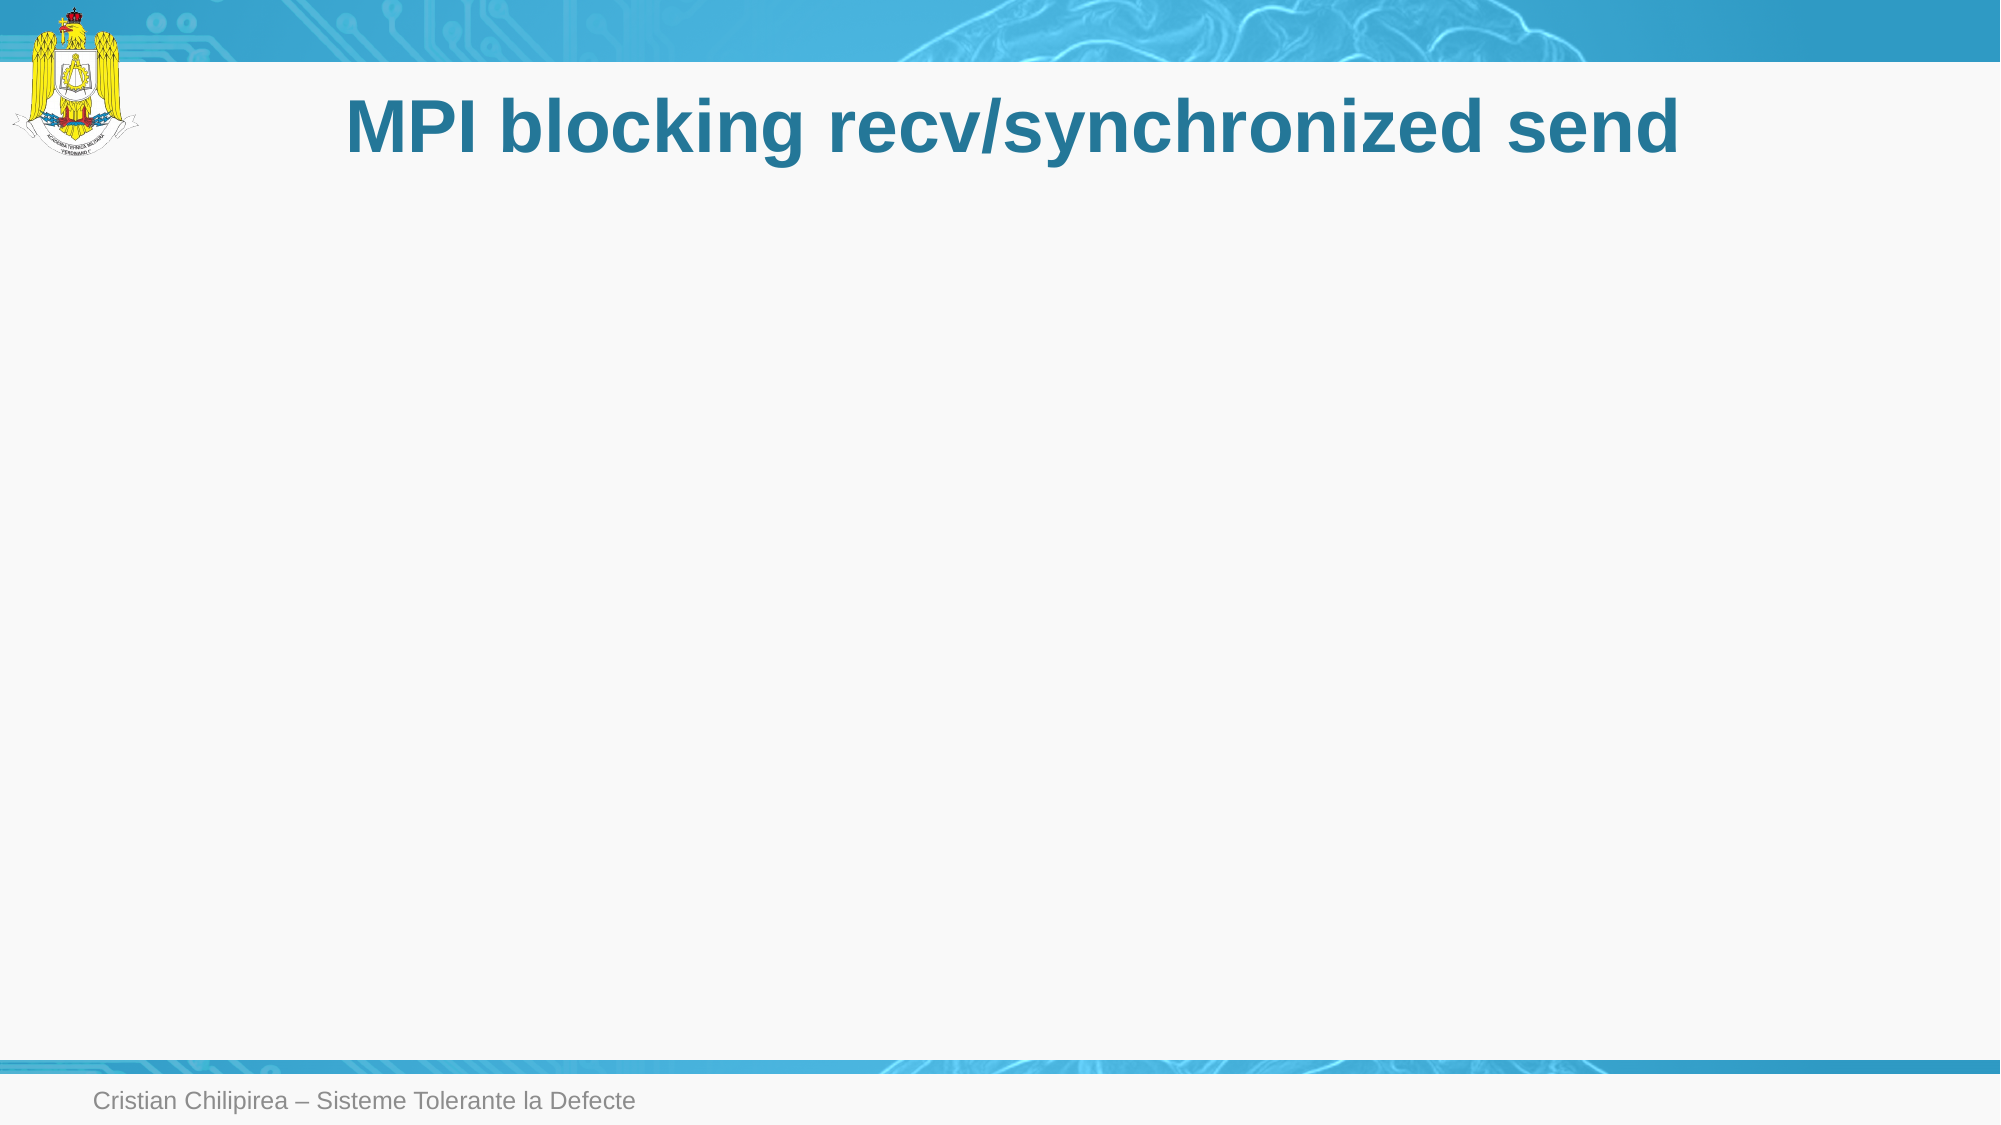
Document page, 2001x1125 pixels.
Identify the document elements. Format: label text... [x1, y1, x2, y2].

picture [0, 0, 2000, 156]
title MPI blocking recv/synchronized send [150, 76, 1876, 180]
footer Cristian Chilipirea – Sisteme Tolerante la Defecte [77, 1073, 1338, 1125]
picture [0, 1060, 2000, 1074]
